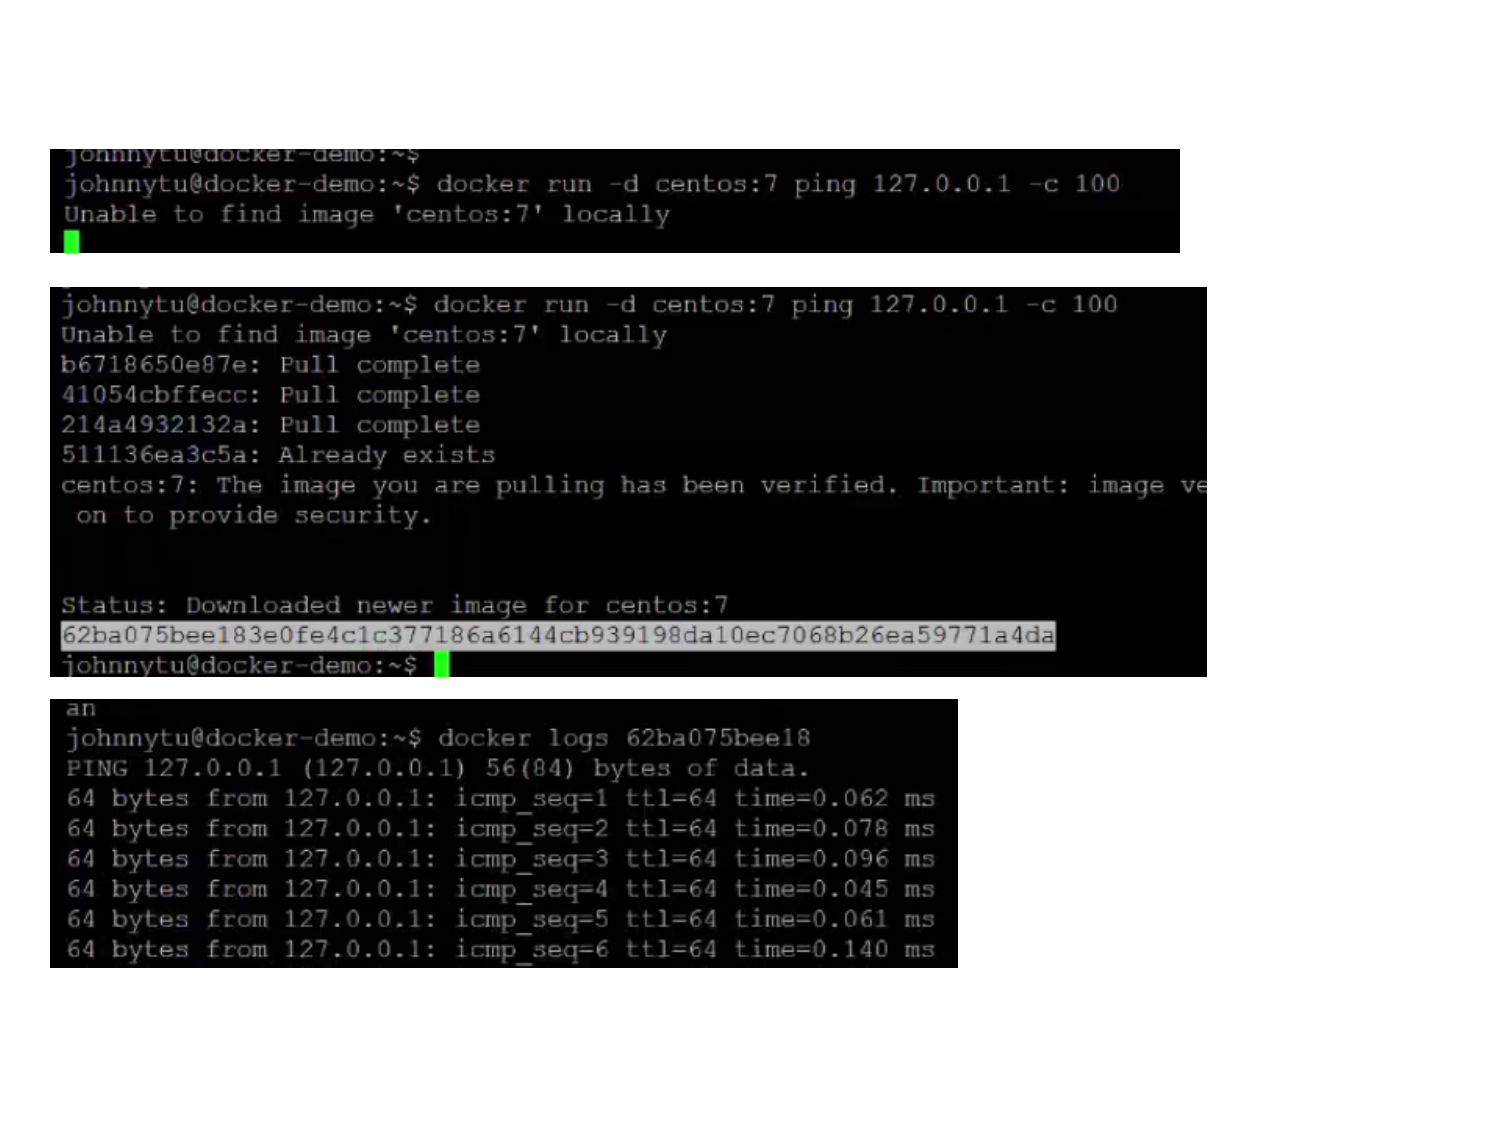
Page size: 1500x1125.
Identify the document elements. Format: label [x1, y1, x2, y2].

picture [49, 149, 1180, 254]
picture [49, 287, 1207, 677]
picture [49, 699, 958, 968]
